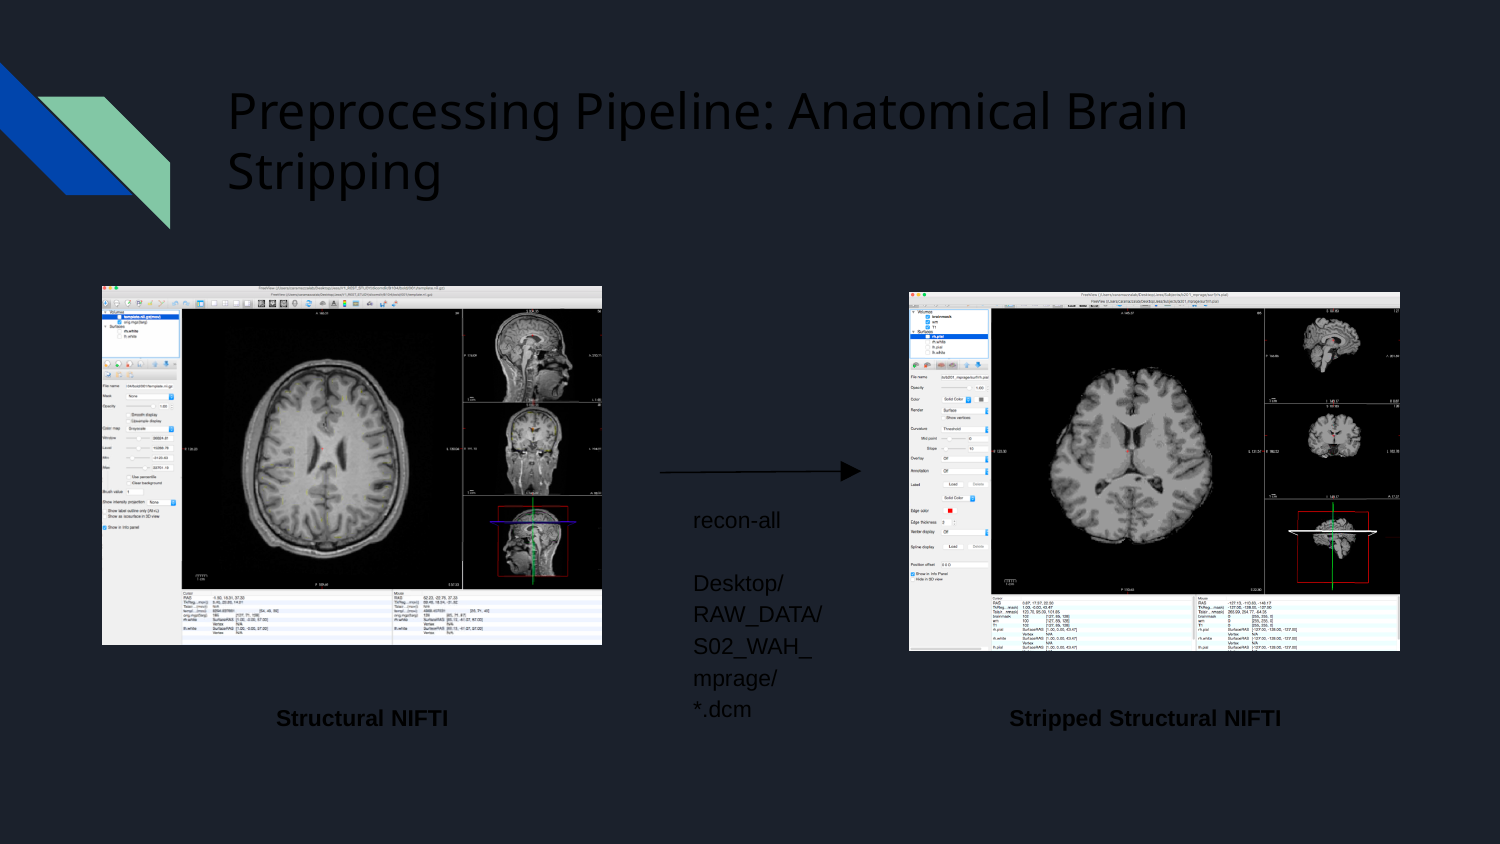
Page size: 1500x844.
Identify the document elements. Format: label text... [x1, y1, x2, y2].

text_box recon-all Desktop/RAW_DATA/S02_WAH_mprage/*.dcm [678, 480, 844, 746]
text_box Structural NIFTI [204, 688, 520, 755]
text_box Stripped Structural NIFTI [987, 688, 1303, 755]
picture [102, 286, 603, 645]
title Preprocessing Pipeline: Anatomical Brain Stripping [212, 64, 1368, 215]
picture [908, 292, 1400, 652]
